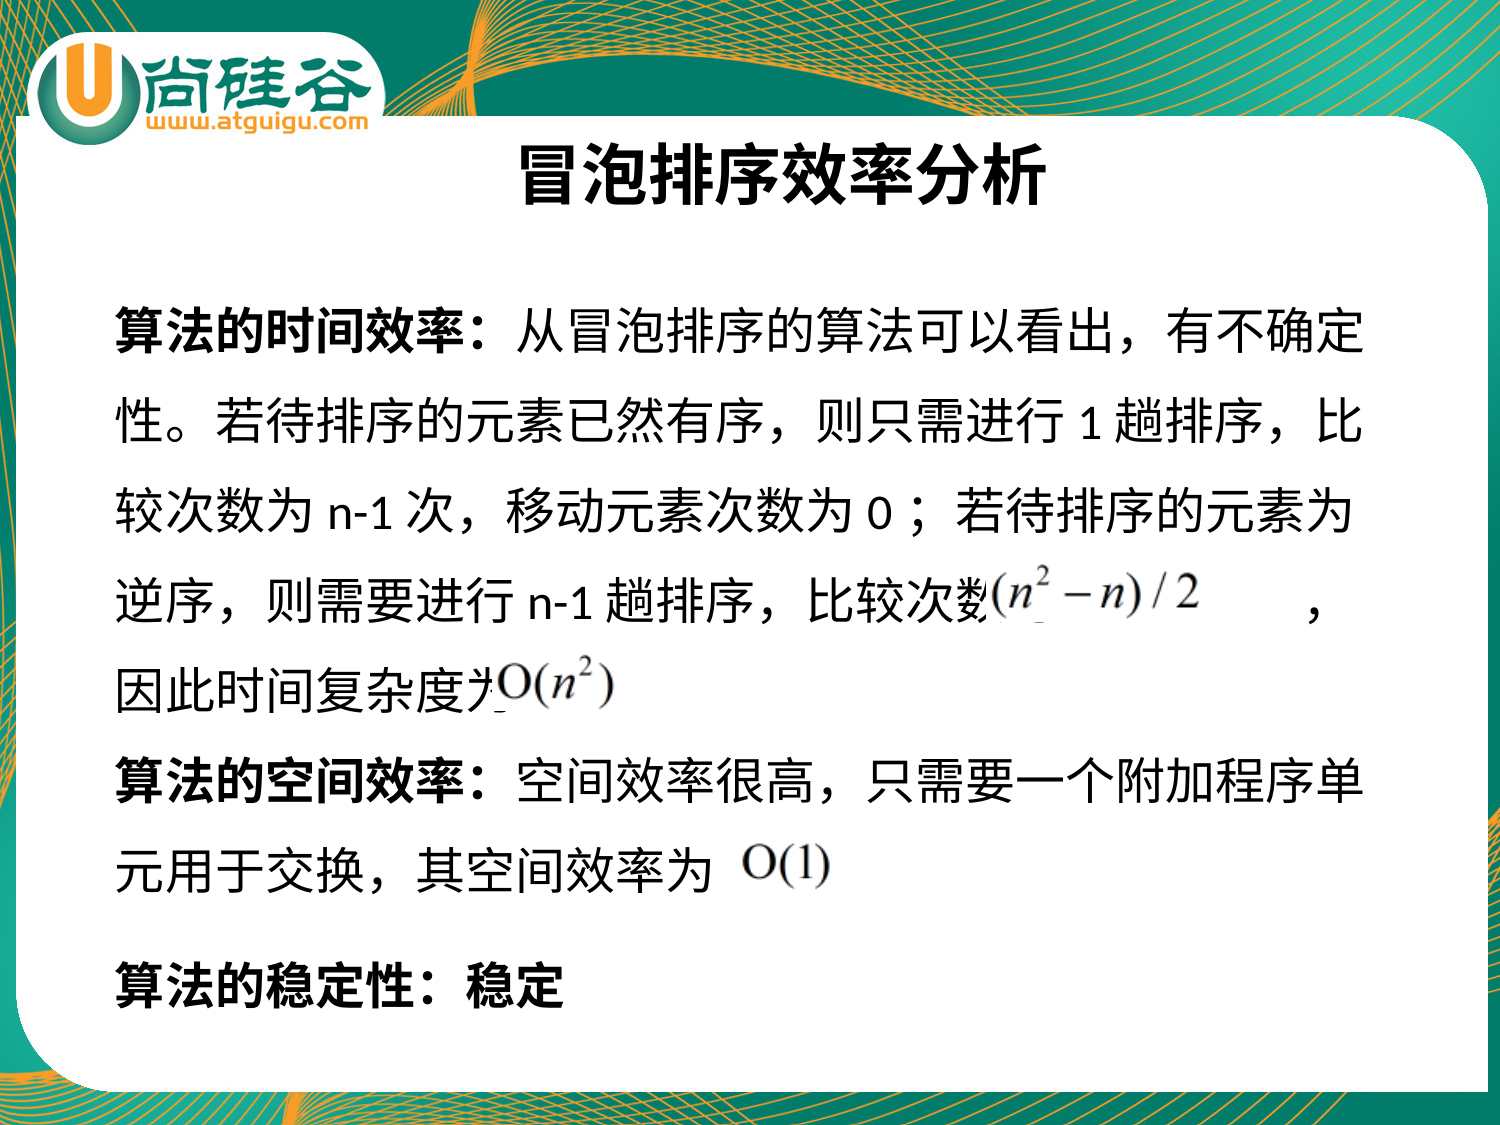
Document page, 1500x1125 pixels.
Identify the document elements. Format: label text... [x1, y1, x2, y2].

text_box 冒泡排序效率分析 [499, 125, 1074, 221]
text_box 算法的时间效率：从冒泡排序的算法可以看出，有不确定性。若待排序的元素已然有序，则只需进行1趟排序，比较次数为n-1次，移动元素次数为0；若待排序的元素为逆序，则需要进行n-1趟排序，比较次数为 ，因此时间复杂度为 算法的空间效率：空间效率很高，只需要一个附加程序单元用于交换，其空间效率为 算法的稳定性：稳定 [100, 262, 1388, 1022]
picture [0, 0, 1500, 1125]
